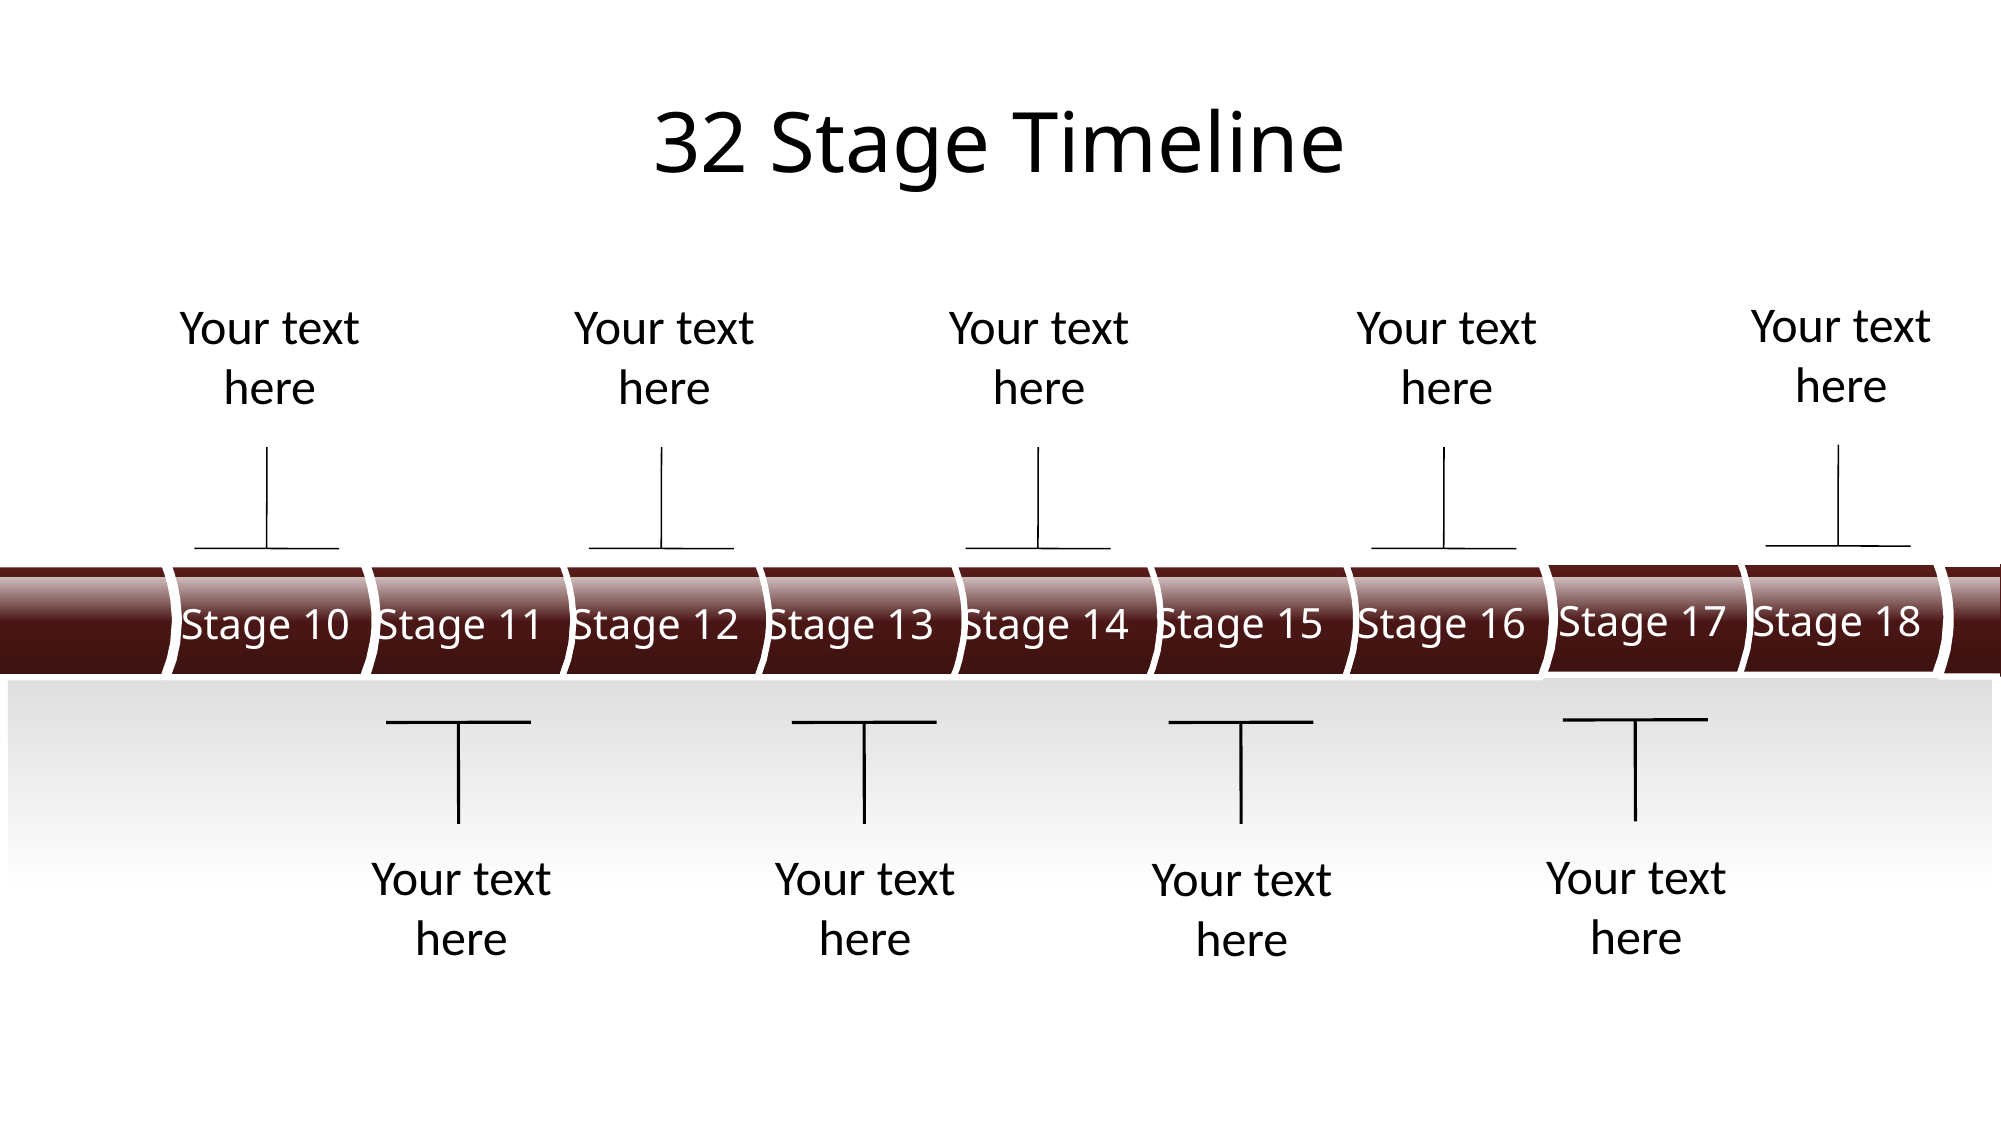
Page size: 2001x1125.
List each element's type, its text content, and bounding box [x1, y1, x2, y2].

text_box [1150, 564, 1350, 575]
text_box [168, 564, 368, 575]
text_box [0, 575, 2000, 623]
text_box [758, 564, 957, 575]
text_box [1741, 561, 1941, 575]
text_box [146, 287, 394, 549]
text_box [562, 564, 761, 575]
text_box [741, 721, 989, 997]
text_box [541, 287, 788, 549]
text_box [338, 721, 585, 997]
text_box [0, 564, 169, 575]
text_box [1347, 564, 1546, 575]
text_box [1940, 563, 2000, 575]
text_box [915, 287, 1163, 549]
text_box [1512, 719, 1760, 996]
title 32 Stage Timeline [99, 45, 1900, 233]
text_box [1323, 287, 1571, 549]
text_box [7, 612, 1993, 888]
text_box [1543, 561, 1745, 575]
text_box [1717, 284, 1965, 547]
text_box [1118, 721, 1366, 998]
text_box [953, 564, 1154, 575]
text_box [367, 564, 566, 575]
